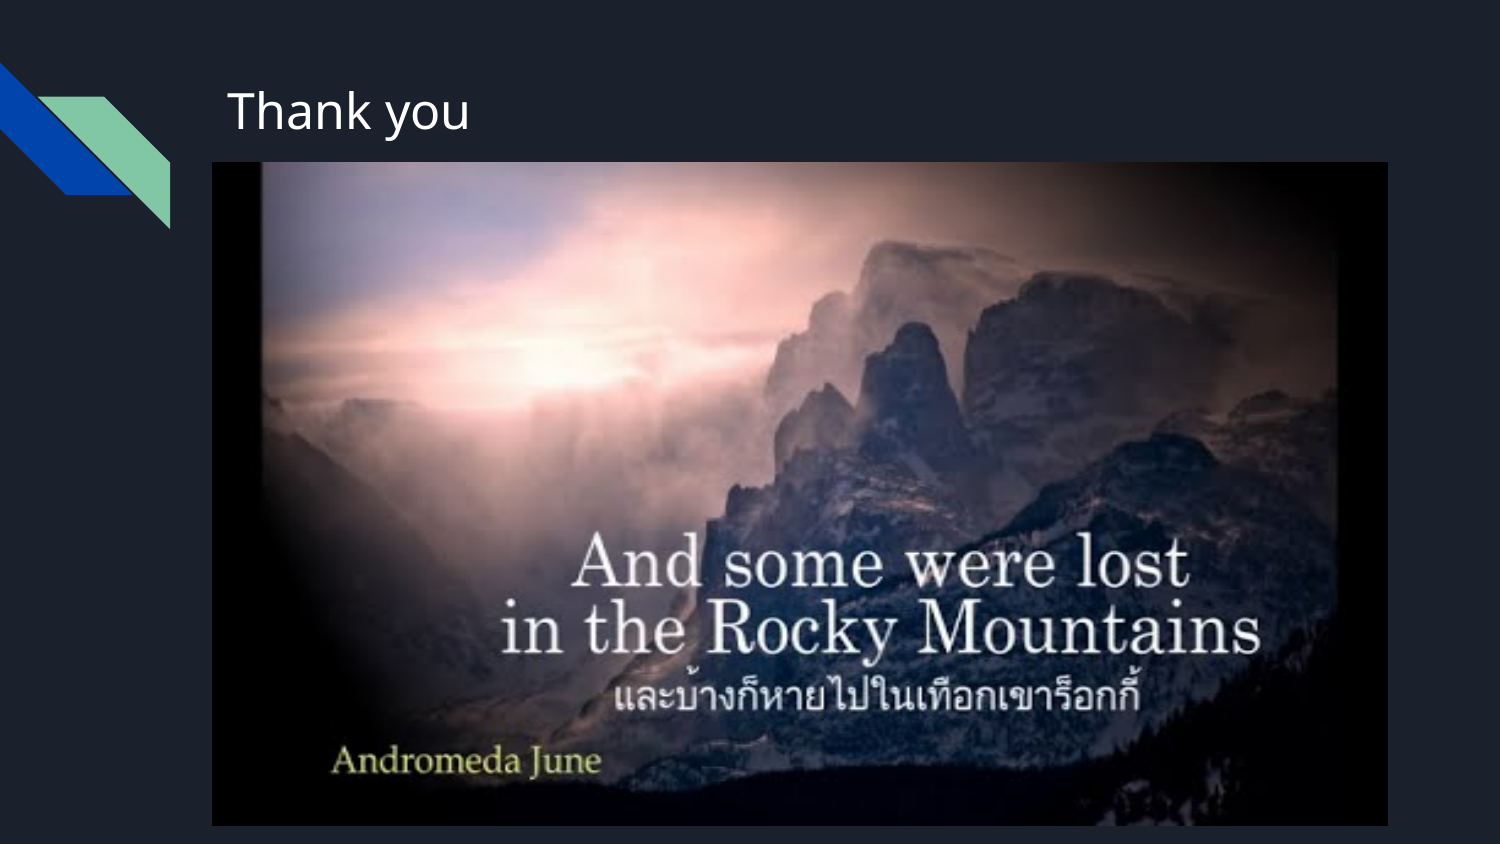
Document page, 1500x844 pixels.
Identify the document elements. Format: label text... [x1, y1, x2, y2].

picture [212, 162, 1388, 826]
title Thank you [212, 64, 1368, 161]
